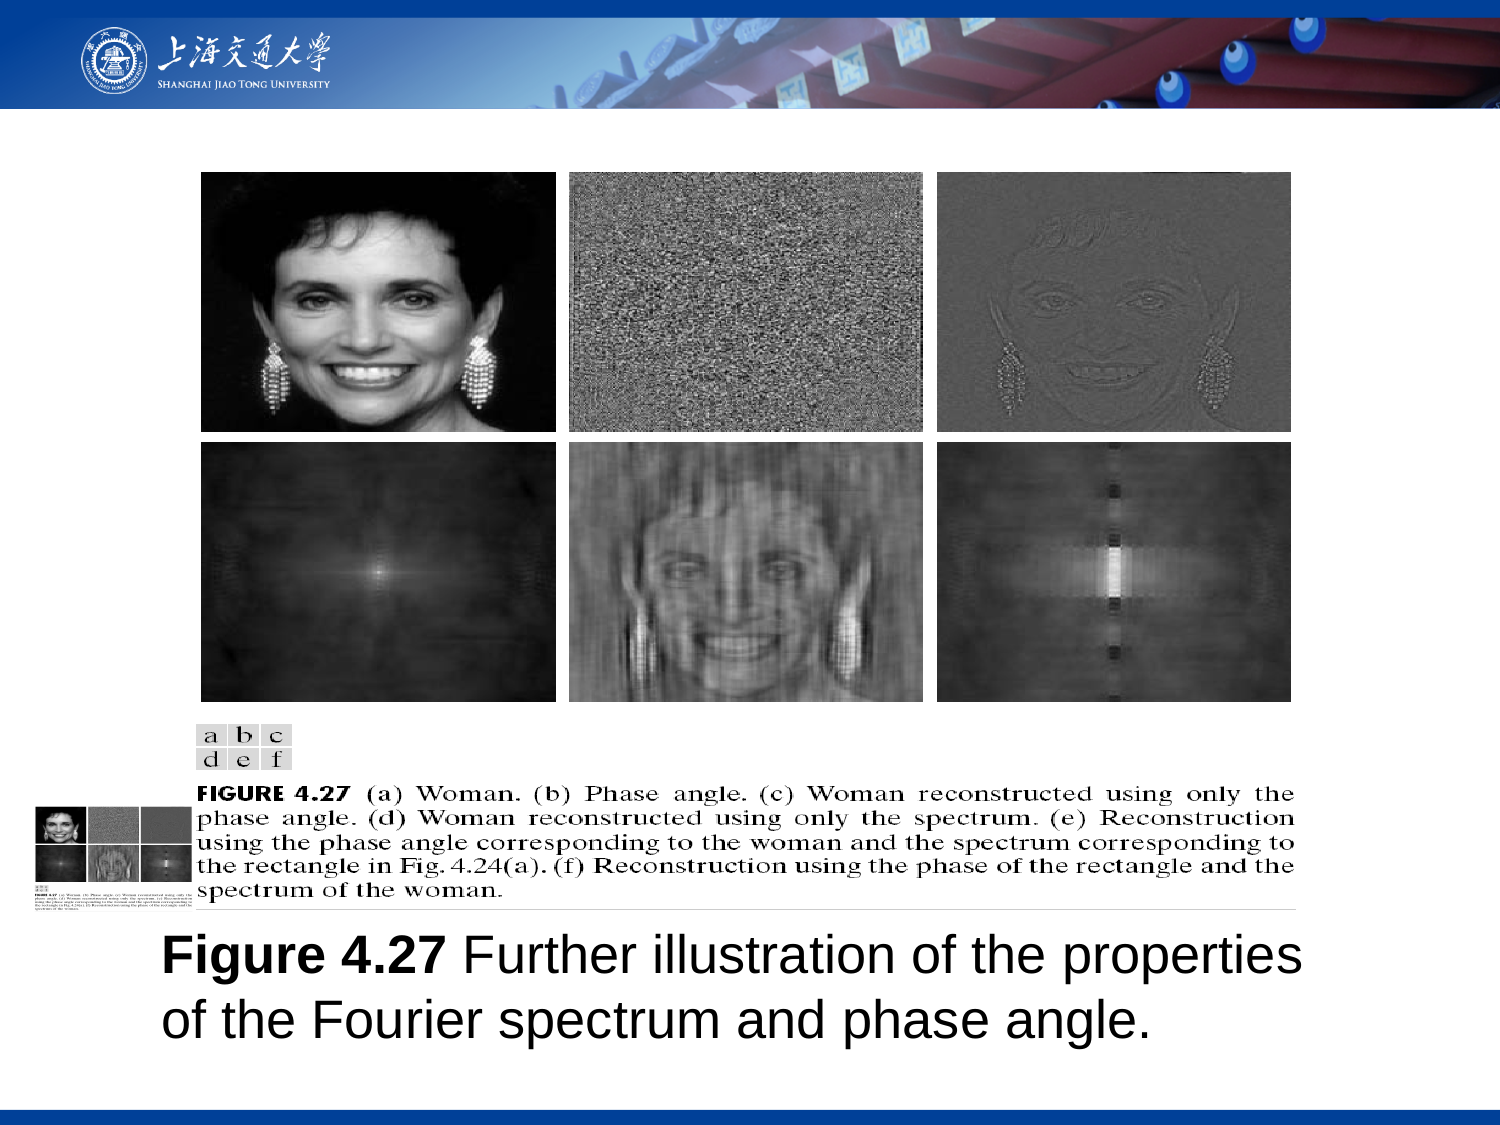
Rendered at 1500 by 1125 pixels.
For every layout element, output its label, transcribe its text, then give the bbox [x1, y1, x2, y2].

text_box Figure 4.27 Further illustration of the properties of the Fourier spectrum and phase angle. [146, 911, 1354, 1057]
picture [34, 166, 1307, 912]
picture [0, 18, 1500, 109]
